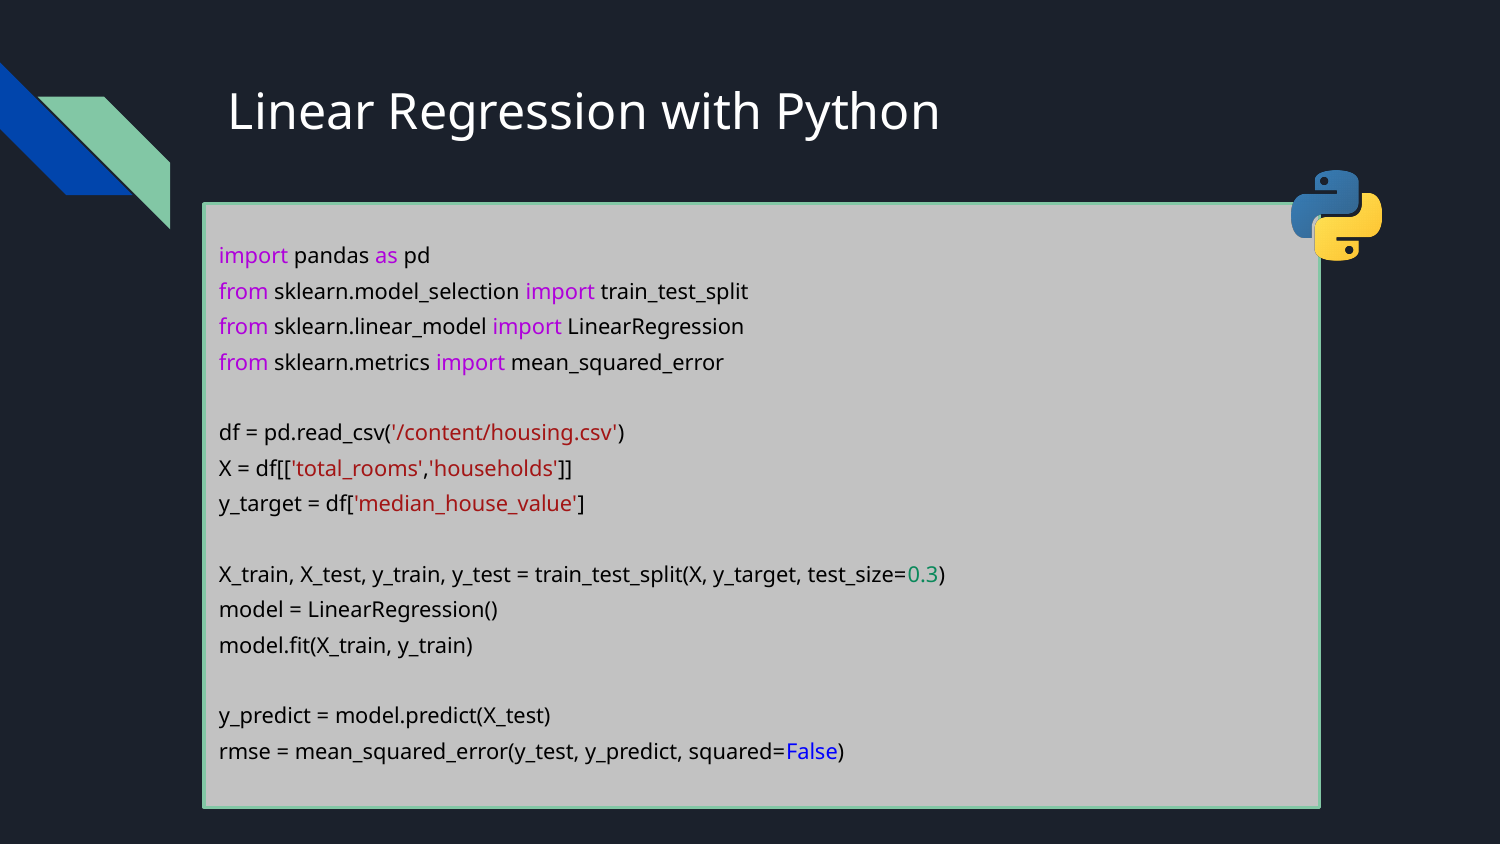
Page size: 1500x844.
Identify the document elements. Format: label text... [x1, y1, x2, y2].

picture [1290, 170, 1382, 261]
title Linear Regression with Python [212, 64, 1368, 203]
text_box import pandas as pd from sklearn.model_selection import train_test_split from sklearn.linear_model import LinearRegression from sklearn.metrics import mean_squared_error df = pd.read_csv('/content/housing.csv') X = df[['total_rooms','households']] y_target = df['median_house_value'] X_train, X_test, y_train, y_test = train_test_split(X, y_target, test_size=0.3) model = LinearRegression() model.fit(X_train, y_train) y_predict = model.predict(X_test) rmse = mean_squared_error(y_test, y_predict, squared=False) [203, 203, 1320, 808]
